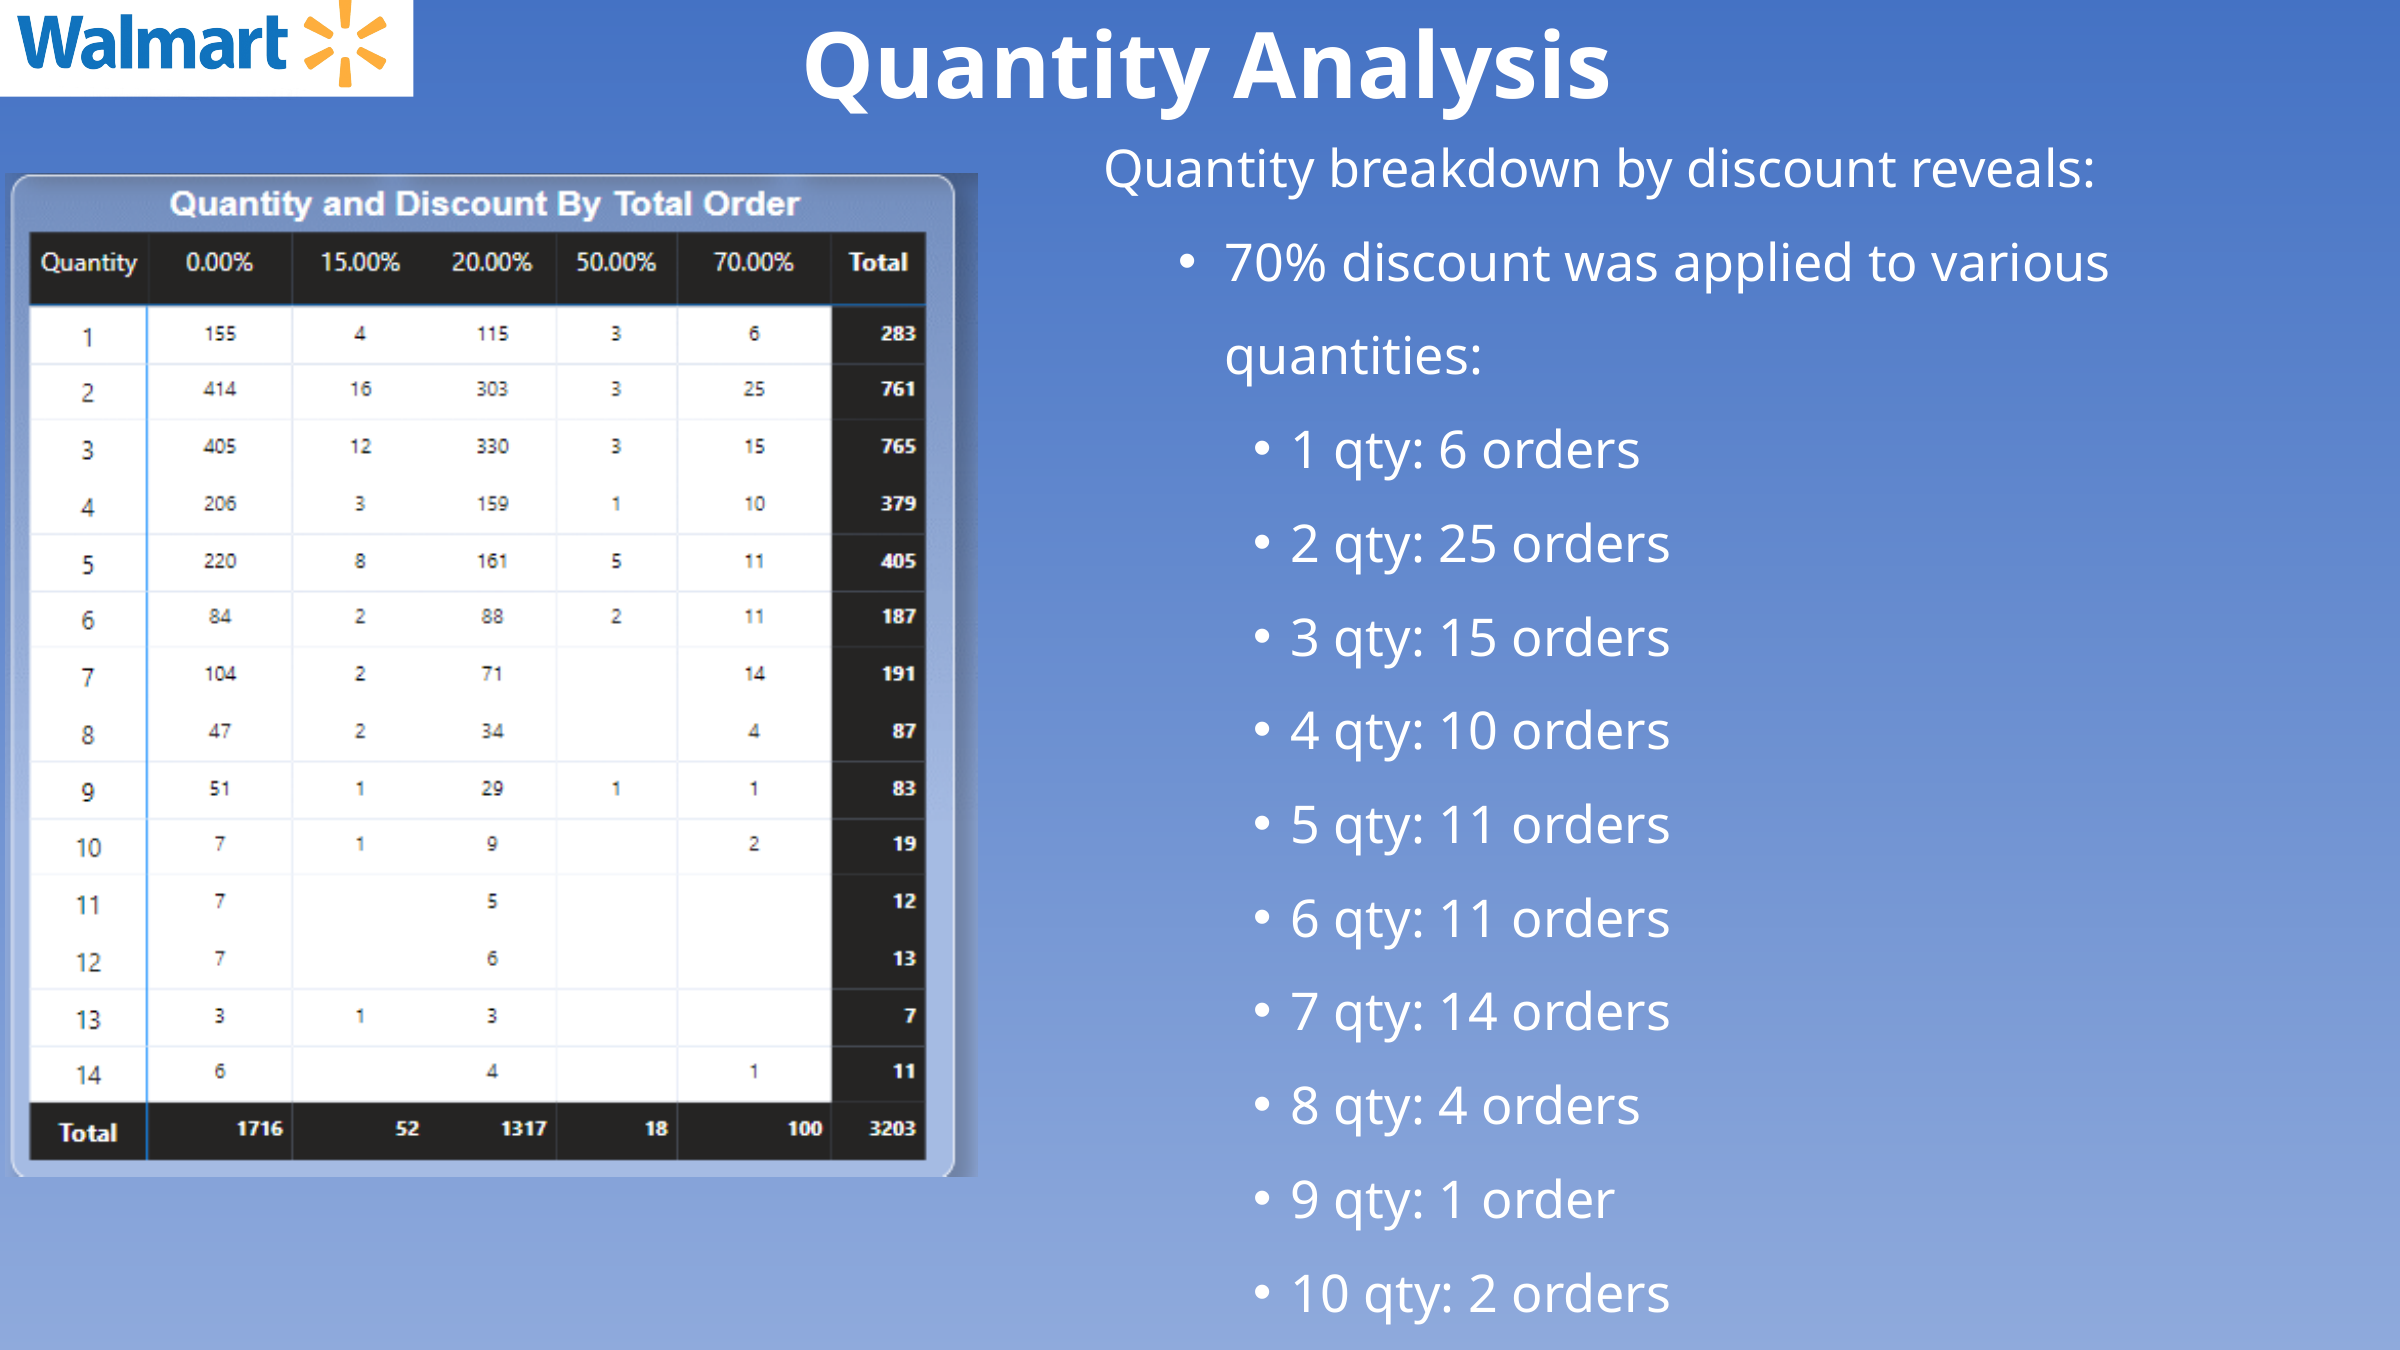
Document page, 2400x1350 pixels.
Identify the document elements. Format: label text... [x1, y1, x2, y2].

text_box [0, 0, 414, 100]
picture [5, 173, 978, 1177]
text_box Quantity breakdown by discount reveals: 70% discount was applied to various quantities: 1 qty: 6 orders 2 qty: 25 orders 3 qty: 15 orders 4 qty: 10 orders 5 qty: 11 orders 6 qty: 11 orders 7 qty: 14 orders 8 qty: 4 orders 9 qty: 1 order 10 qty: 2 orders 14 qty: 1 order [1088, 96, 2395, 1350]
text_box Quantity Analysis [648, 0, 1766, 125]
